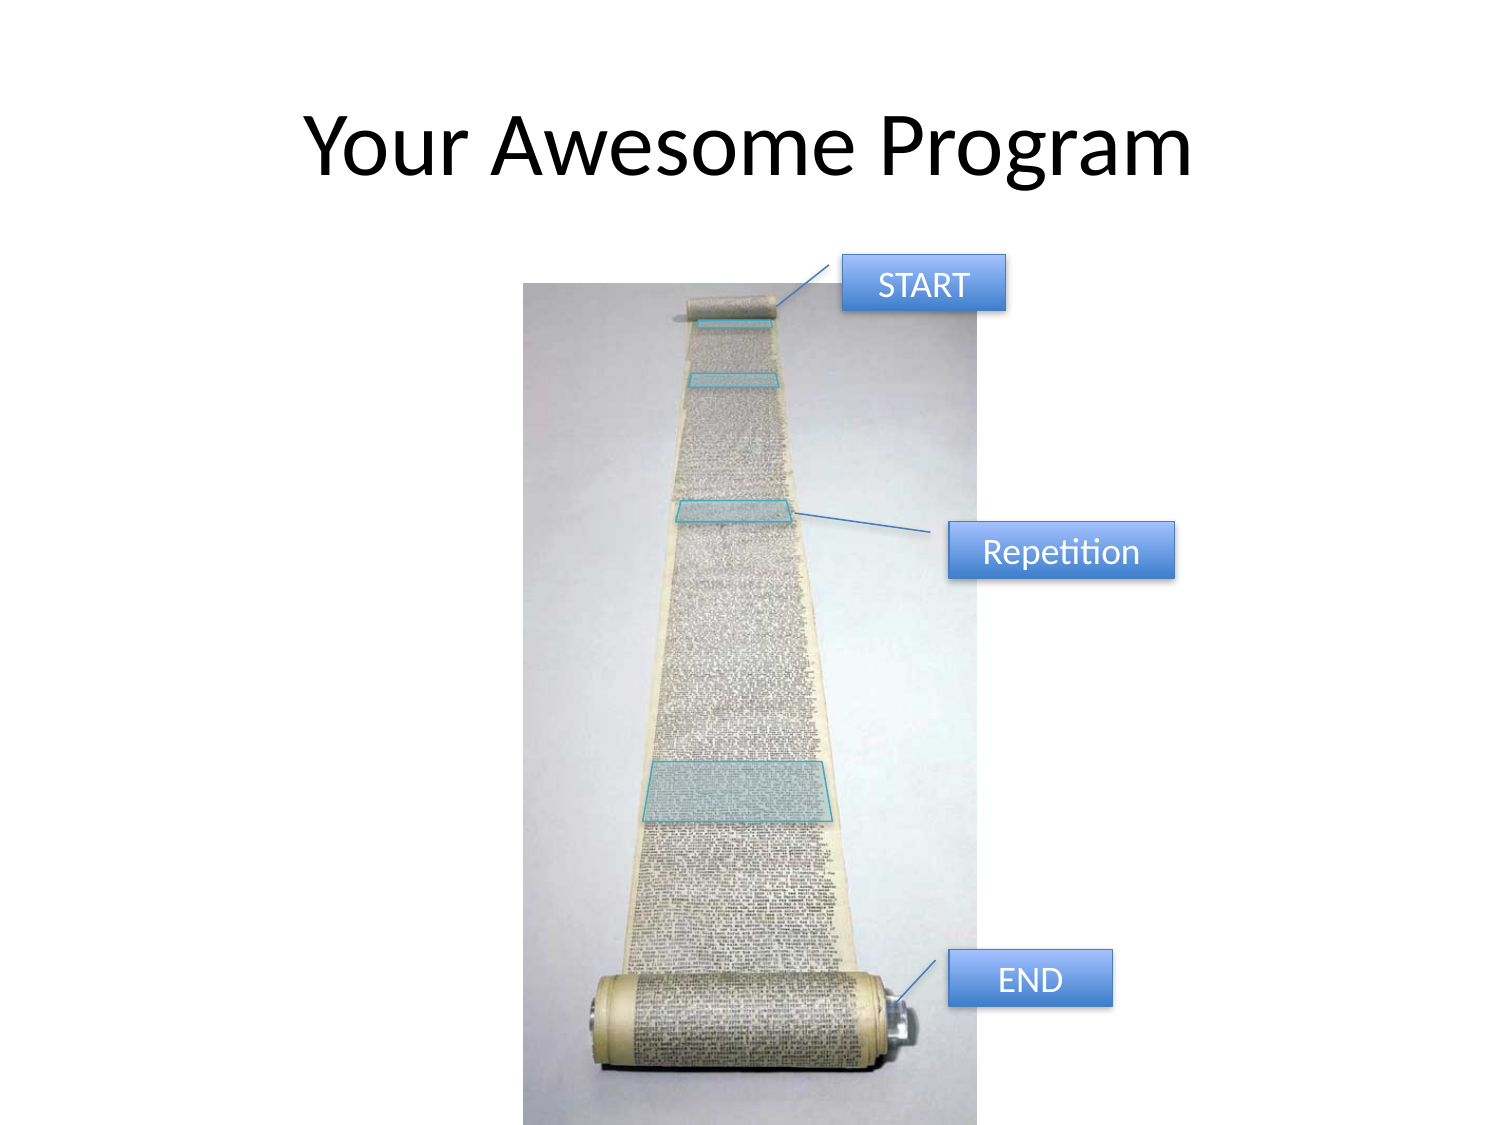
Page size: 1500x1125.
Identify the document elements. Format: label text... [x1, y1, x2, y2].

text_box START [842, 254, 1006, 311]
title Your Awesome Program [75, 45, 1425, 233]
text_box Repetition [980, 521, 1175, 579]
text_box START [807, 264, 830, 281]
text_box END [980, 949, 1113, 1007]
picture [523, 283, 977, 1125]
